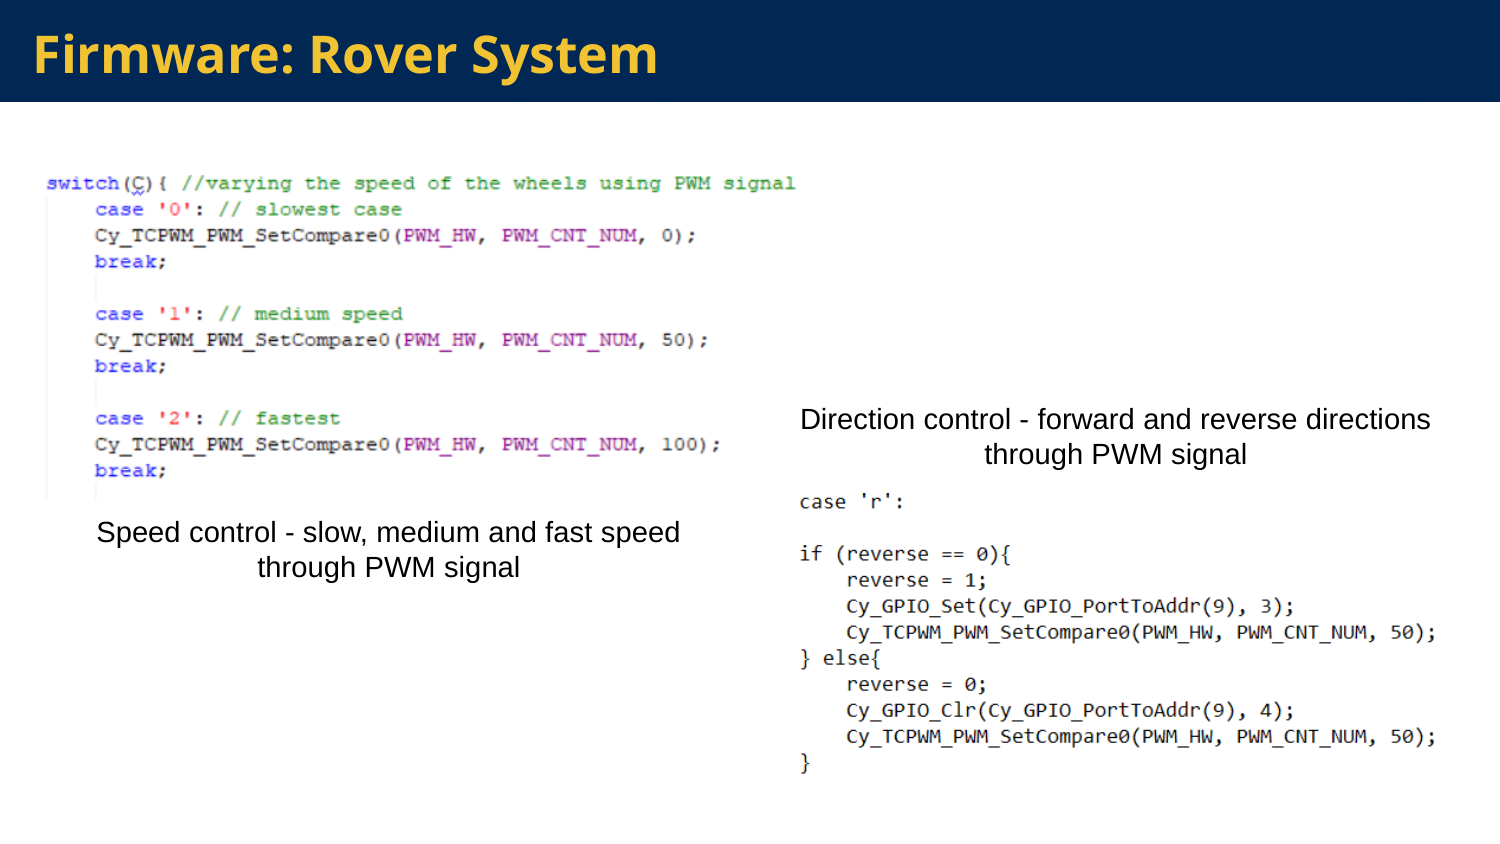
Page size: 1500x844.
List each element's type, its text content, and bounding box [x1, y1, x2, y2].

text_box Direction control - forward and reverse directions through PWM signal [832, 385, 1449, 486]
text_box Speed control - slow, medium and fast speed through PWM signal [28, 507, 750, 599]
picture [0, 0, 1500, 103]
picture [27, 152, 1447, 782]
